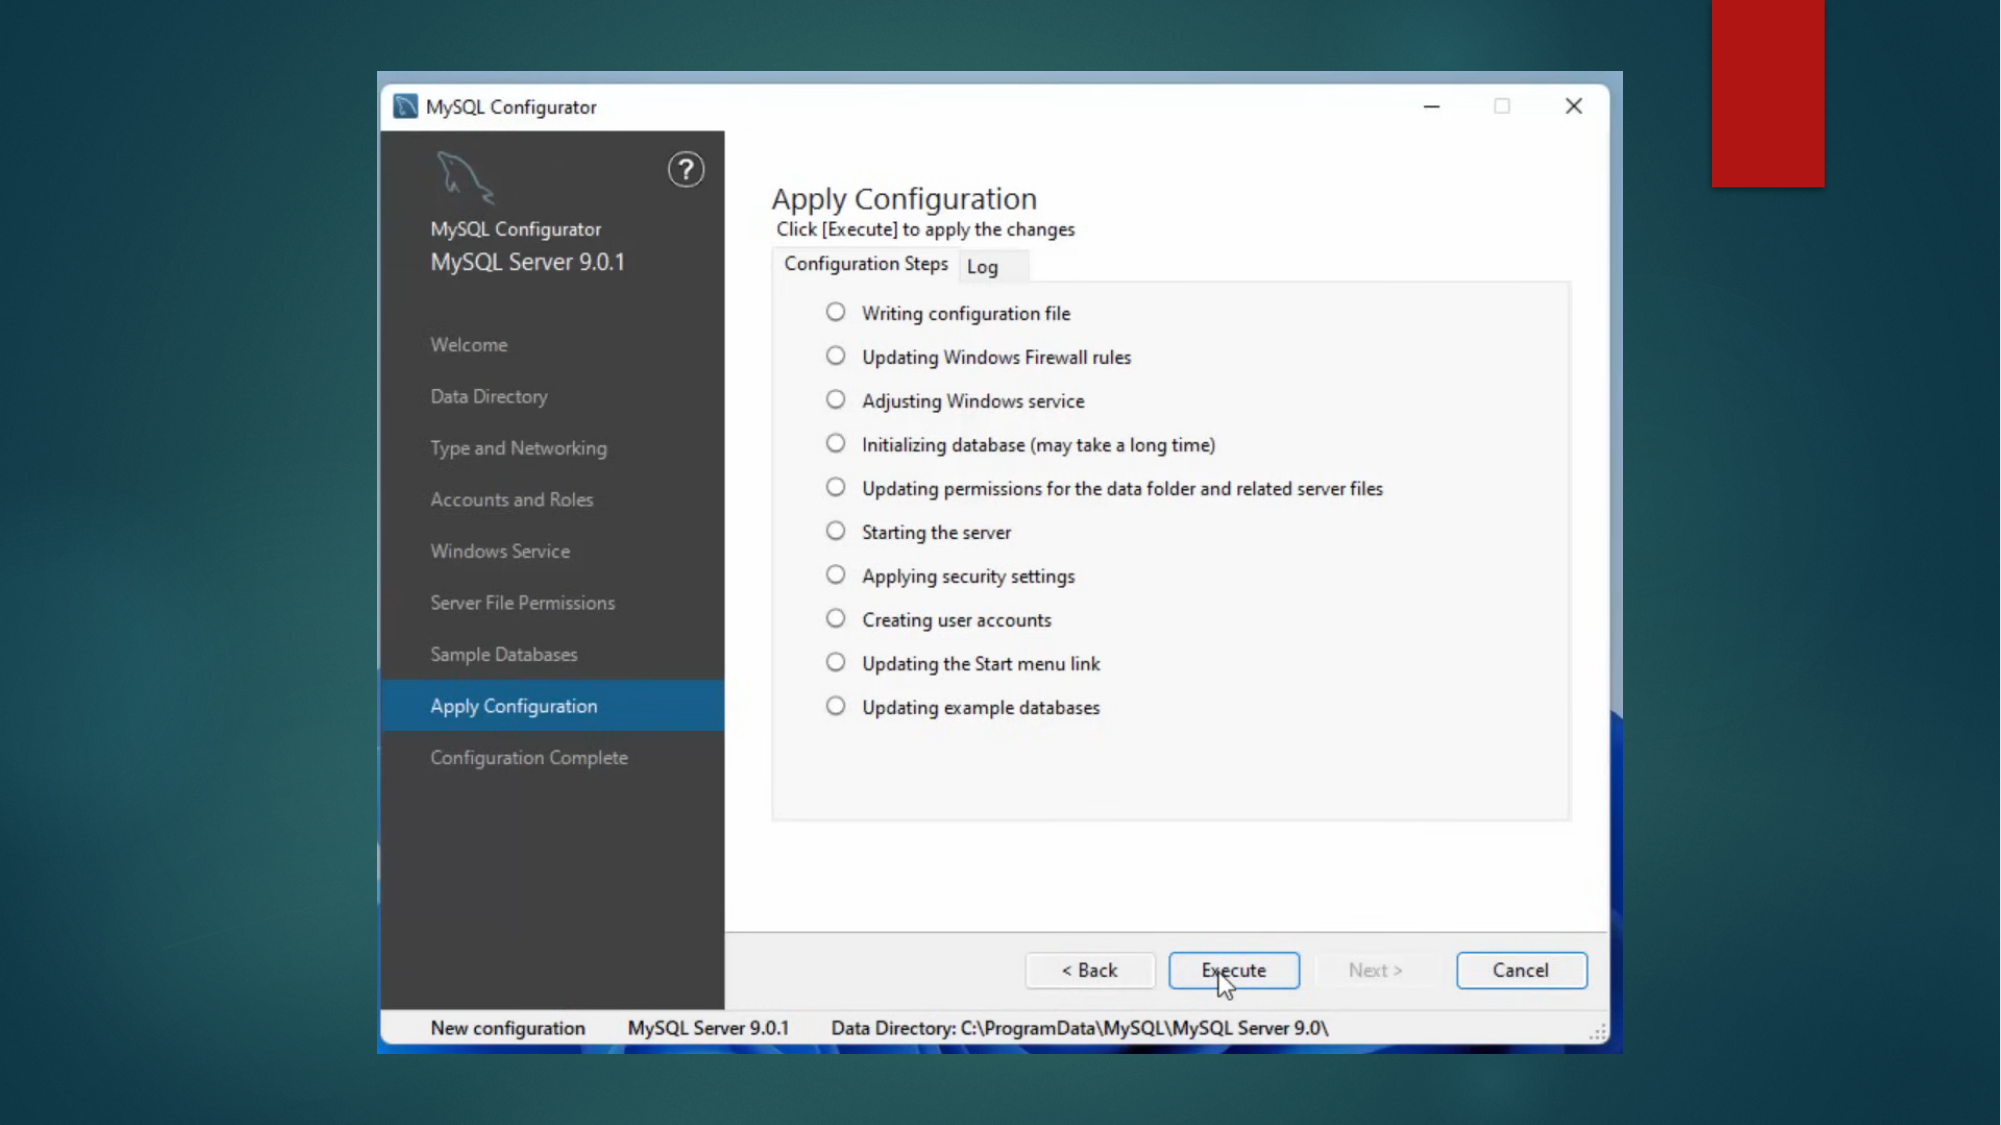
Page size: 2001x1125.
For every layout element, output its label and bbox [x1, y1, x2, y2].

picture [0, 0, 1623, 1125]
